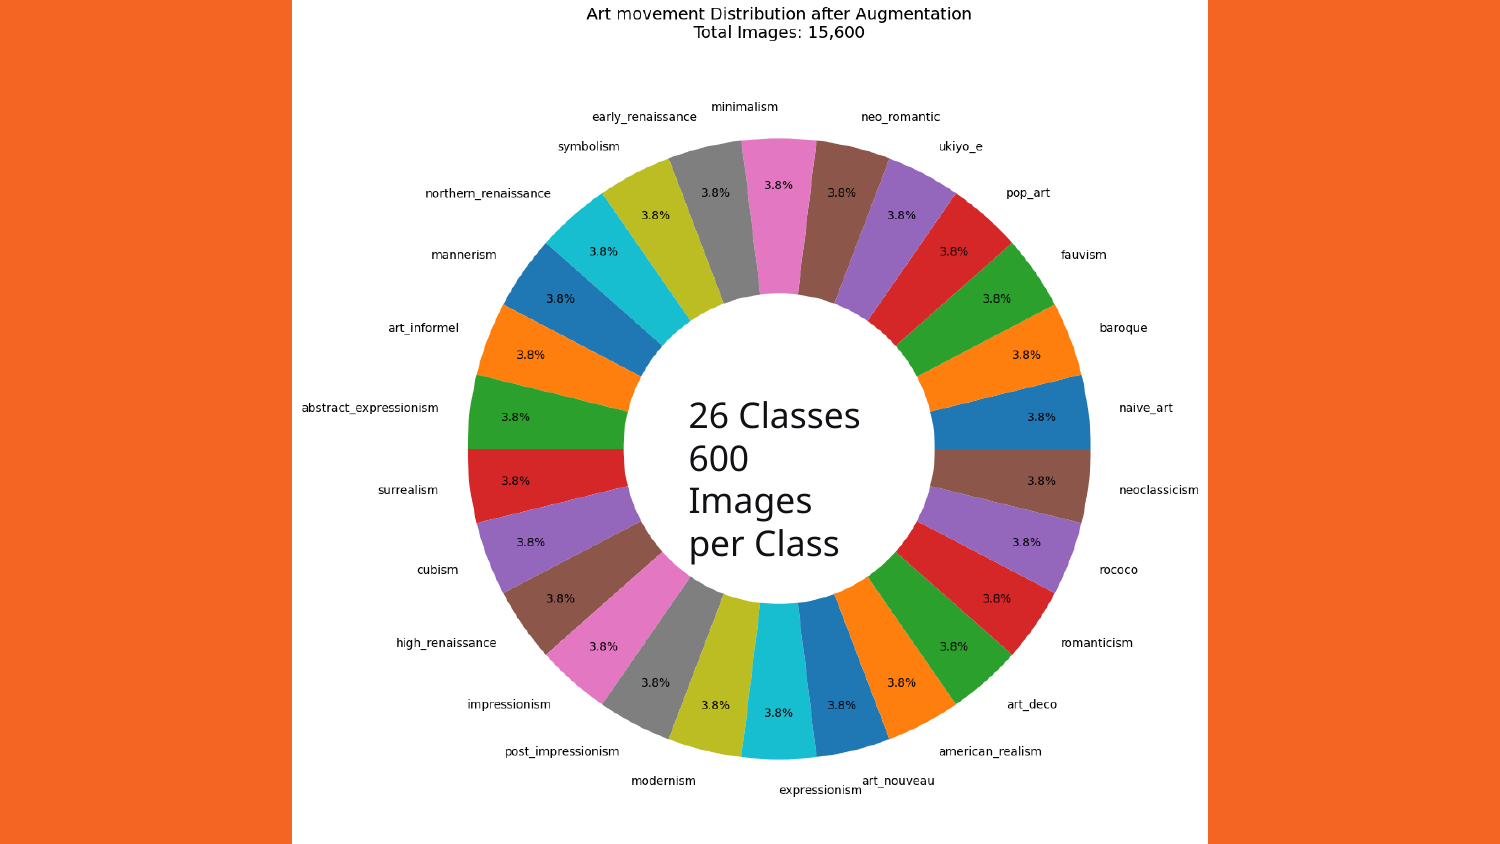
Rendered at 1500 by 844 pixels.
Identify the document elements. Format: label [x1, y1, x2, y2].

picture [292, 0, 1208, 844]
